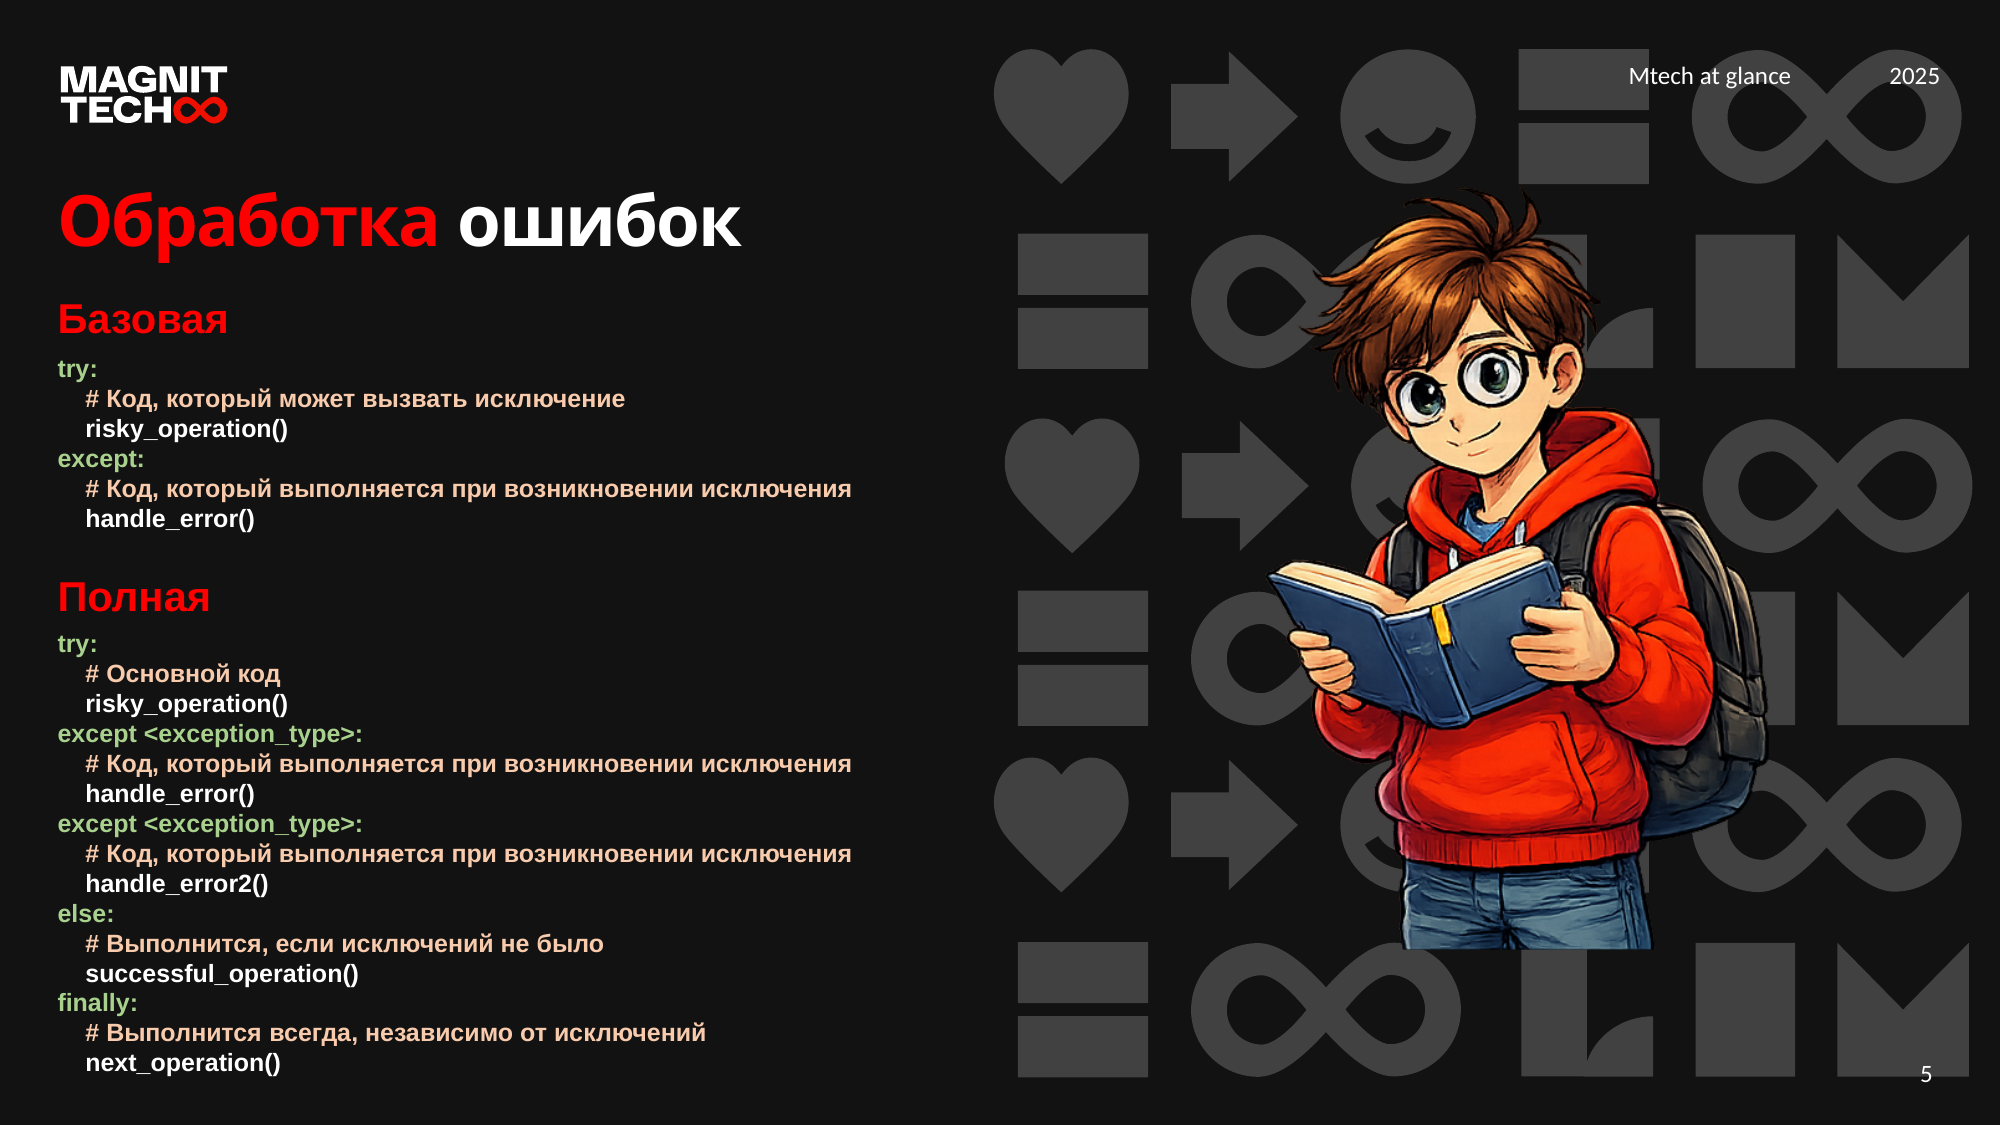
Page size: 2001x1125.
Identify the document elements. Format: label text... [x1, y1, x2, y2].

text_box try: # Основной код risky_operation() except <exception_type>: # Код, который выполняется при возникновении исключения handle_error() except <exception_type>: # Код, который выполняется при возникновении исключения handle_error2() else: # Выполнится, если исключений не было successful_operation() finally: # Выполнится всегда, независимо от исключений next_operation() [42, 620, 892, 779]
slide_number 5 [1845, 1042, 1948, 1103]
picture [1217, 169, 1825, 956]
text_box Базовая [42, 284, 506, 363]
text_box try: # Код, который может вызвать исключение risky_operation() except: # Код, который выполняется при возникновении исключения handle_error() [42, 345, 892, 504]
text_box Обработка ошибок [42, 184, 933, 344]
text_box Полная [42, 562, 506, 620]
